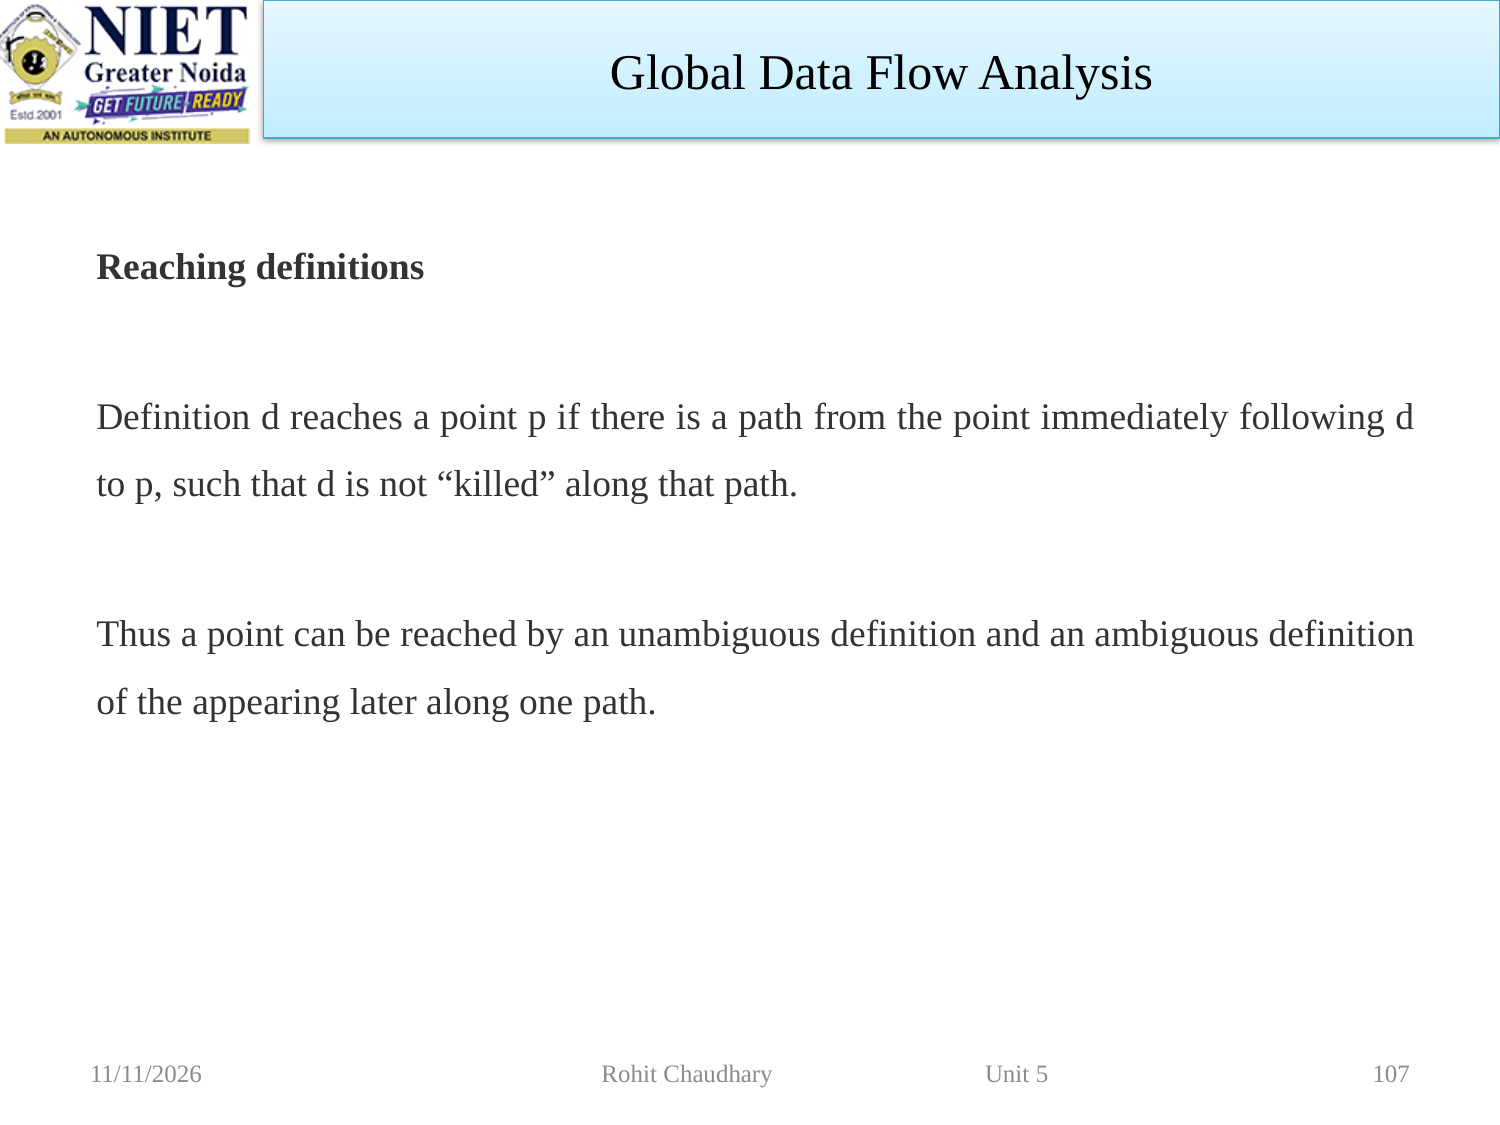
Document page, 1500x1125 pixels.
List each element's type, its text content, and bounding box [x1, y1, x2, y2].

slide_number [75, 1042, 412, 1103]
picture [0, 4, 250, 144]
list Reaching definitions Definition d reaches a point p if there is a path from the point immediately following d to p, such that d is not “killed” along that path. Thus a point can be reached by an unambiguous definition and an ambiguous definition of the appearing later along one path. [81, 159, 1432, 902]
footer Rohit Chaudhary Unit 5 [412, 1042, 1238, 1103]
slide_number 107 [1238, 1042, 1425, 1103]
text_box Global Data Flow Analysis [263, 0, 1500, 139]
